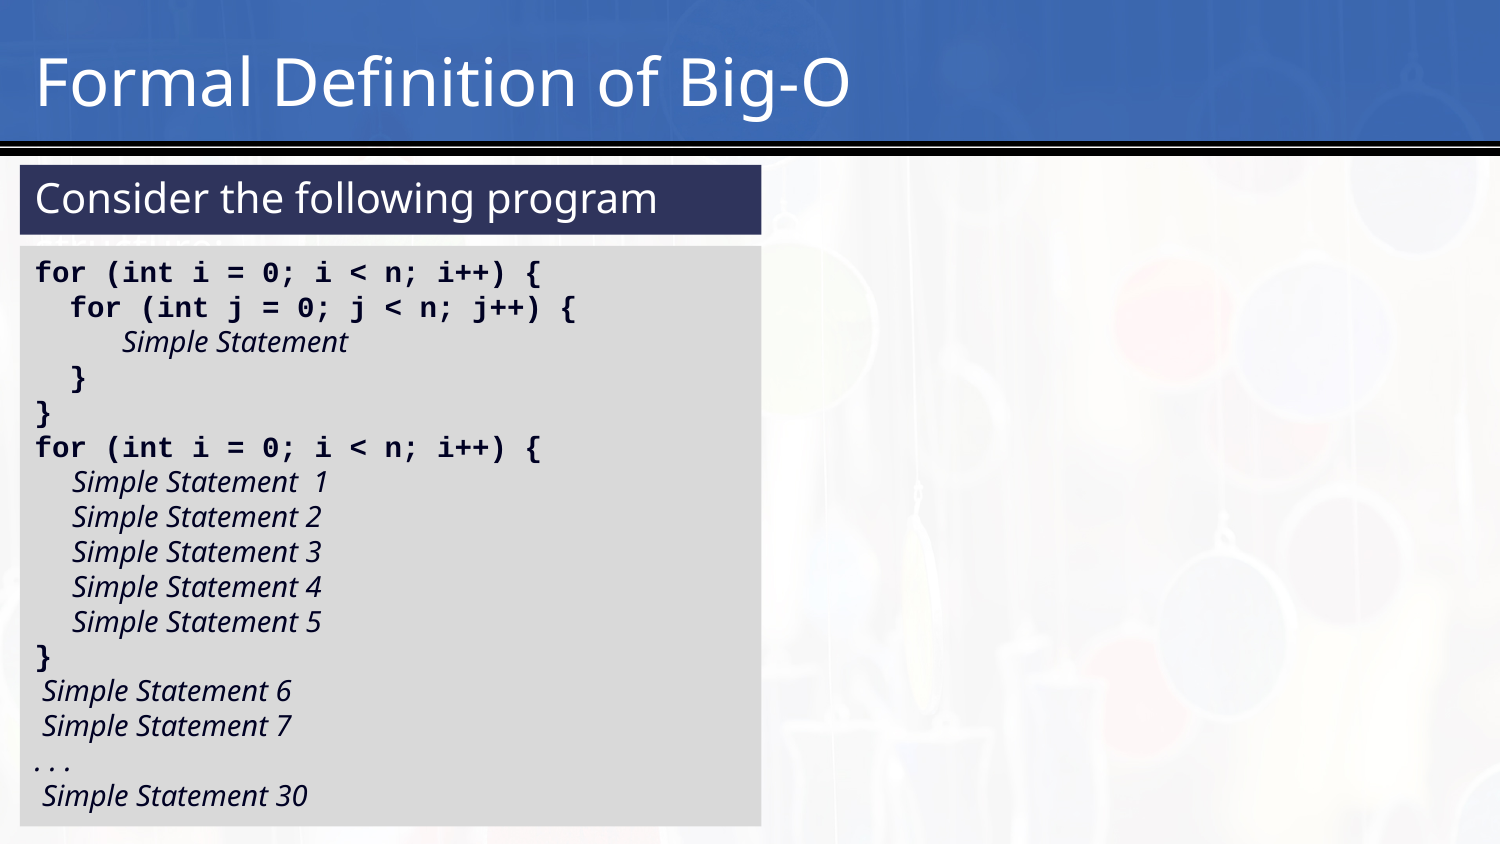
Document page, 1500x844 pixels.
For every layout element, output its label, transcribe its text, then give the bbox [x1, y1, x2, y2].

list Consider the following program structure: [19, 164, 762, 235]
picture [0, 0, 1500, 844]
list Formal Definition of Big-O [19, 32, 1483, 128]
list for (int i = 0; i < n; i++) { for (int j = 0; j < n; j++) { Simple Statement } } for (int i = 0; i < n; i++) { Simple Statement 1 Simple Statement 2 Simple Statement 3 Simple Statement 4 Simple Statement 5 } Simple Statement 6 Simple Statement 7 . . . Simple Statement 30 [19, 245, 762, 827]
